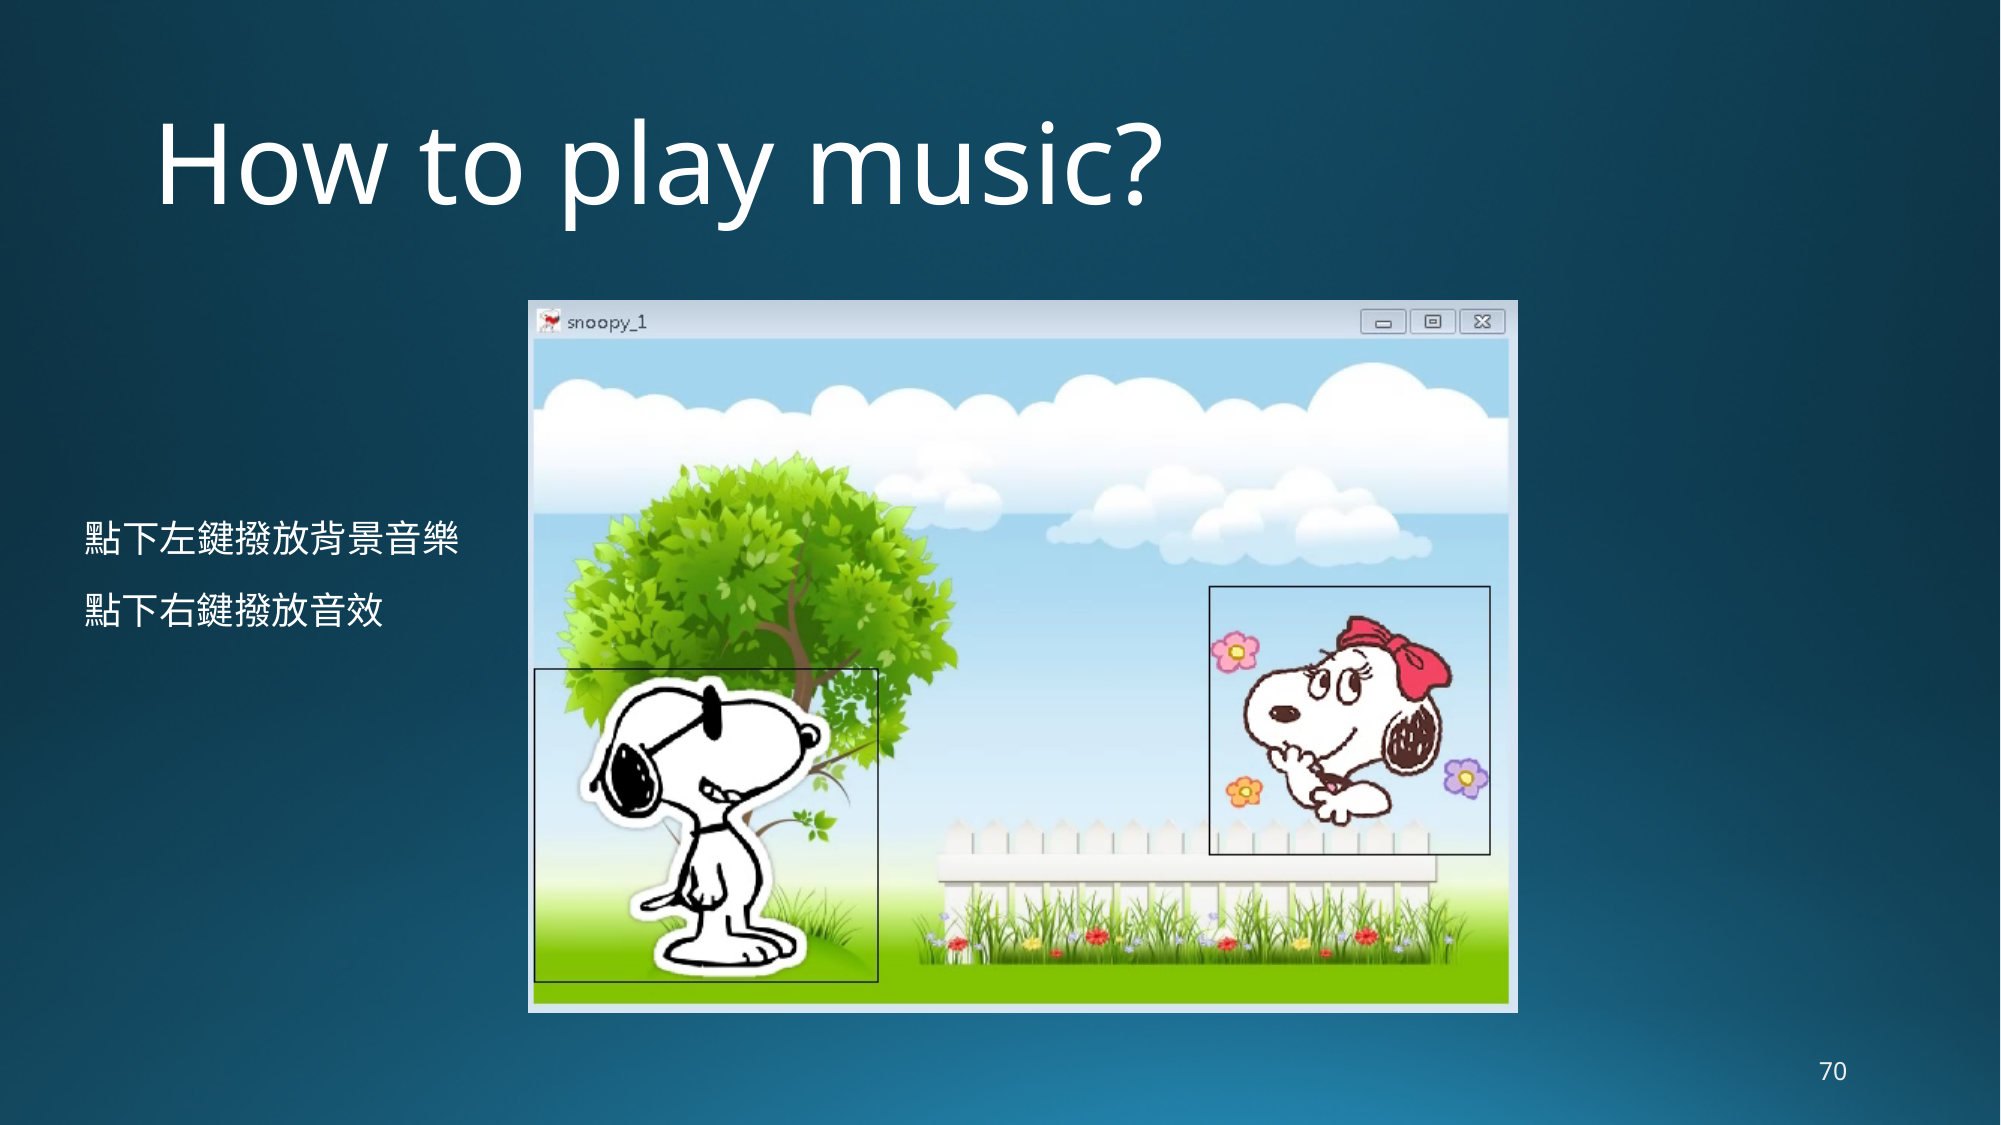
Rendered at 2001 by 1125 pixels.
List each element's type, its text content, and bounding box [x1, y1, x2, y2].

title How to play music? [137, 59, 1863, 278]
slide_number 70 [1412, 1042, 1863, 1103]
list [528, 299, 1518, 1014]
text_box 點下右鍵撥放音效 [69, 579, 400, 640]
text_box 點下左鍵撥放背景音樂 [69, 507, 475, 567]
picture [0, 0, 2001, 1125]
